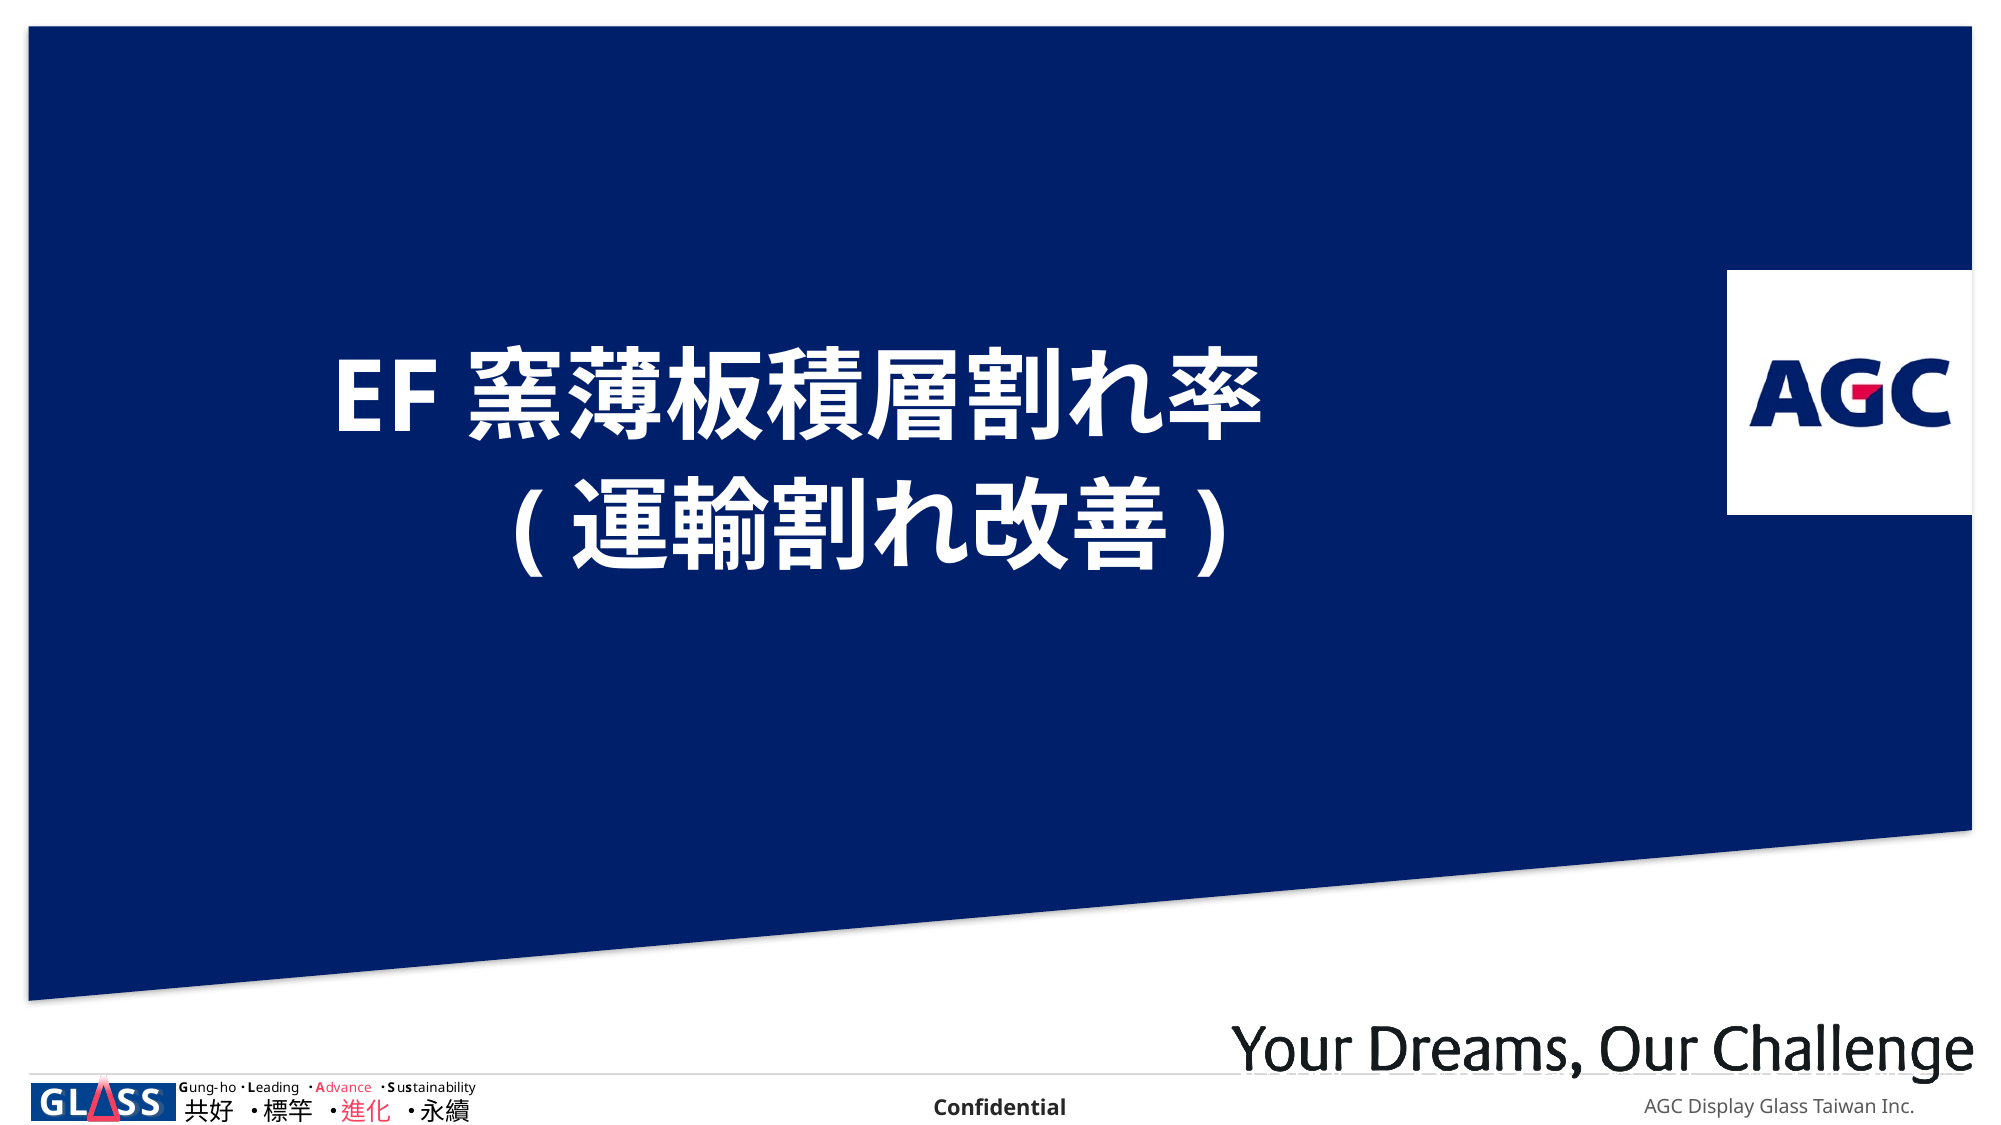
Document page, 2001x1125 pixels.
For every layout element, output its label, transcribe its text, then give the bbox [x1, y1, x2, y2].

picture [1727, 270, 1972, 515]
text_box EF窯薄板積層割れ率 (運輸割れ改善) [315, 324, 1281, 589]
picture [1210, 1004, 1994, 1092]
